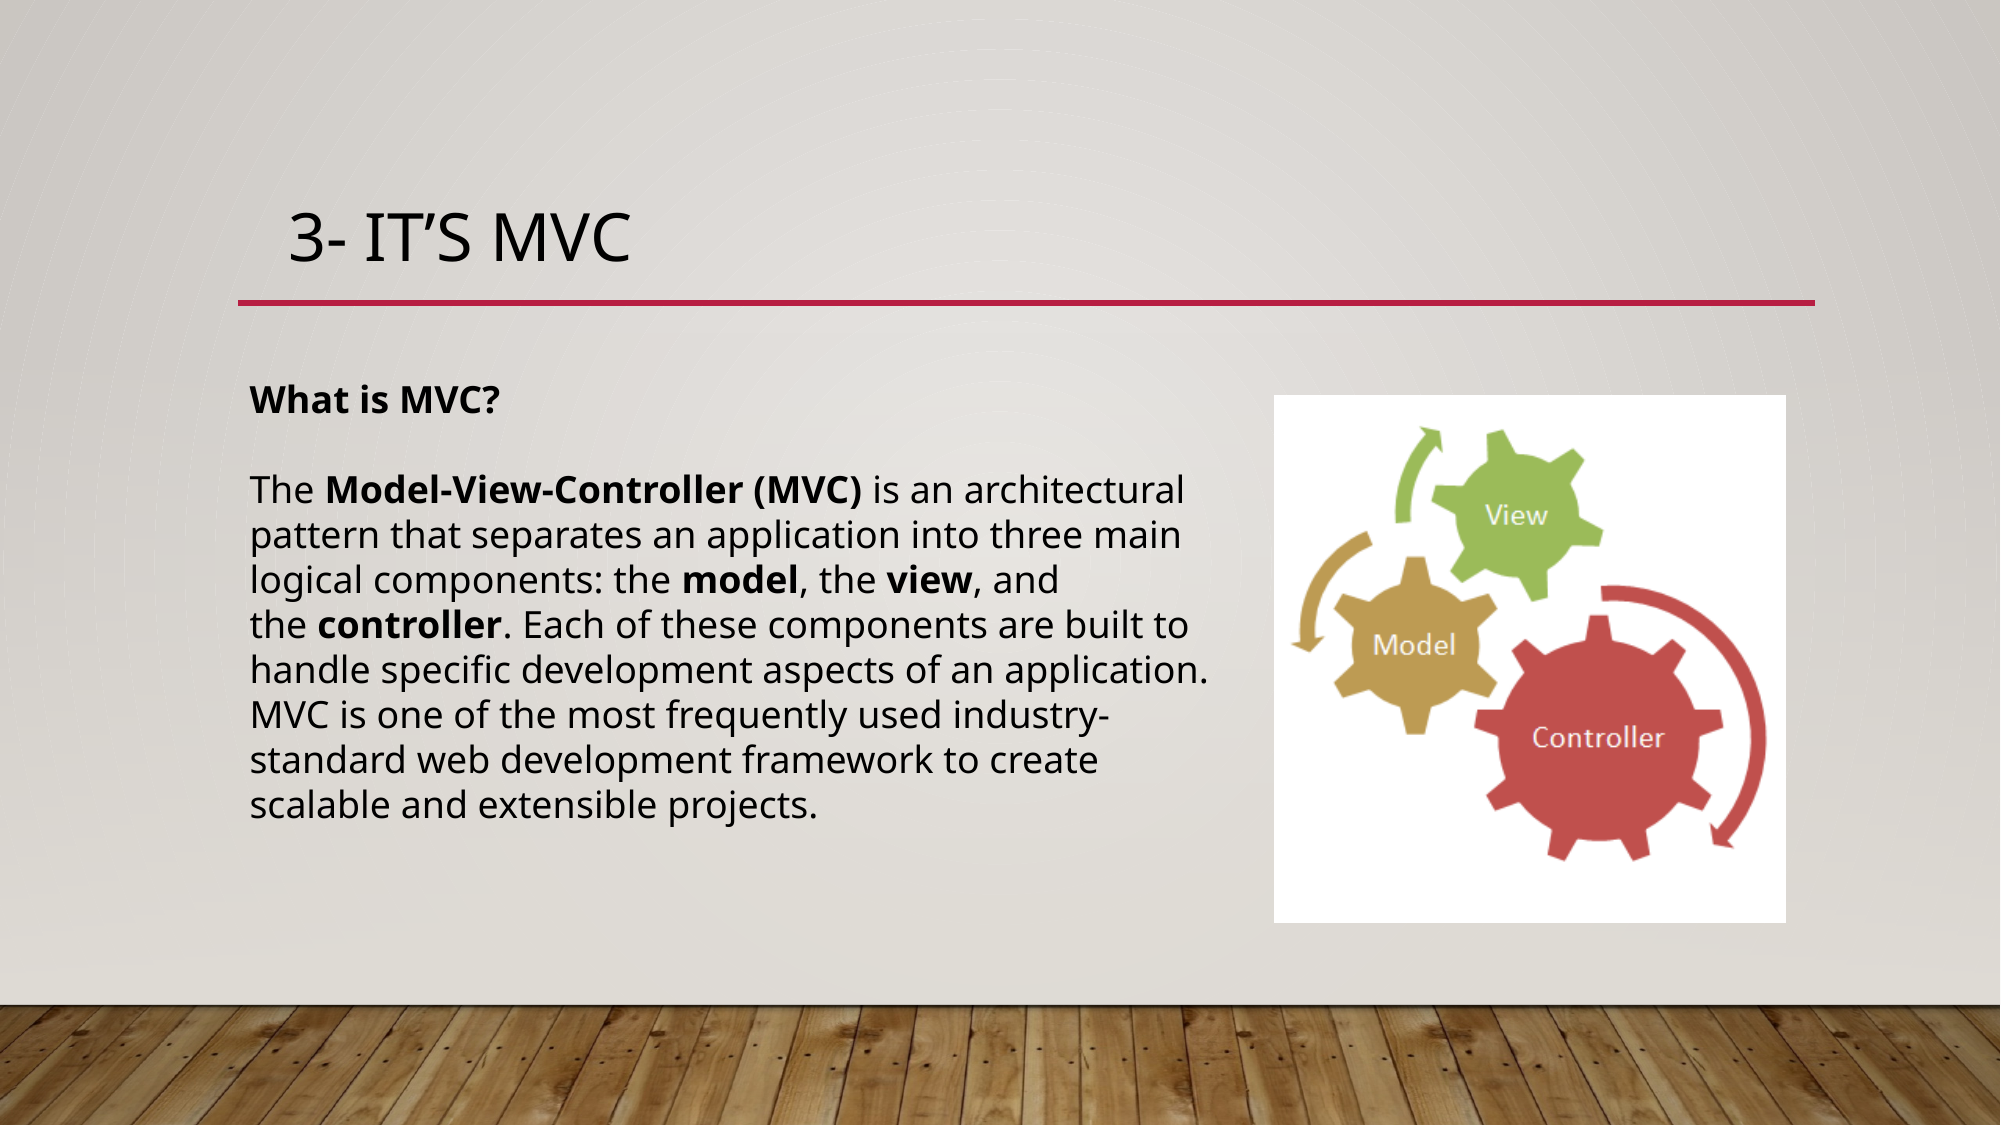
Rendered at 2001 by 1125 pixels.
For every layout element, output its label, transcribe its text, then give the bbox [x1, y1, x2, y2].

text_box What is MVC? The Model-View-Controller (MVC) is an architectural pattern that separates an application into three main logical components: the model, the view, and the controller. Each of these components are built to handle specific development aspects of an application. MVC is one of the most frequently used industry-standard web development framework to create scalable and extensible projects. [234, 368, 1253, 834]
picture [1274, 395, 1786, 923]
title 3- it’s MVC [273, 196, 1849, 369]
picture [0, 1005, 2000, 1125]
